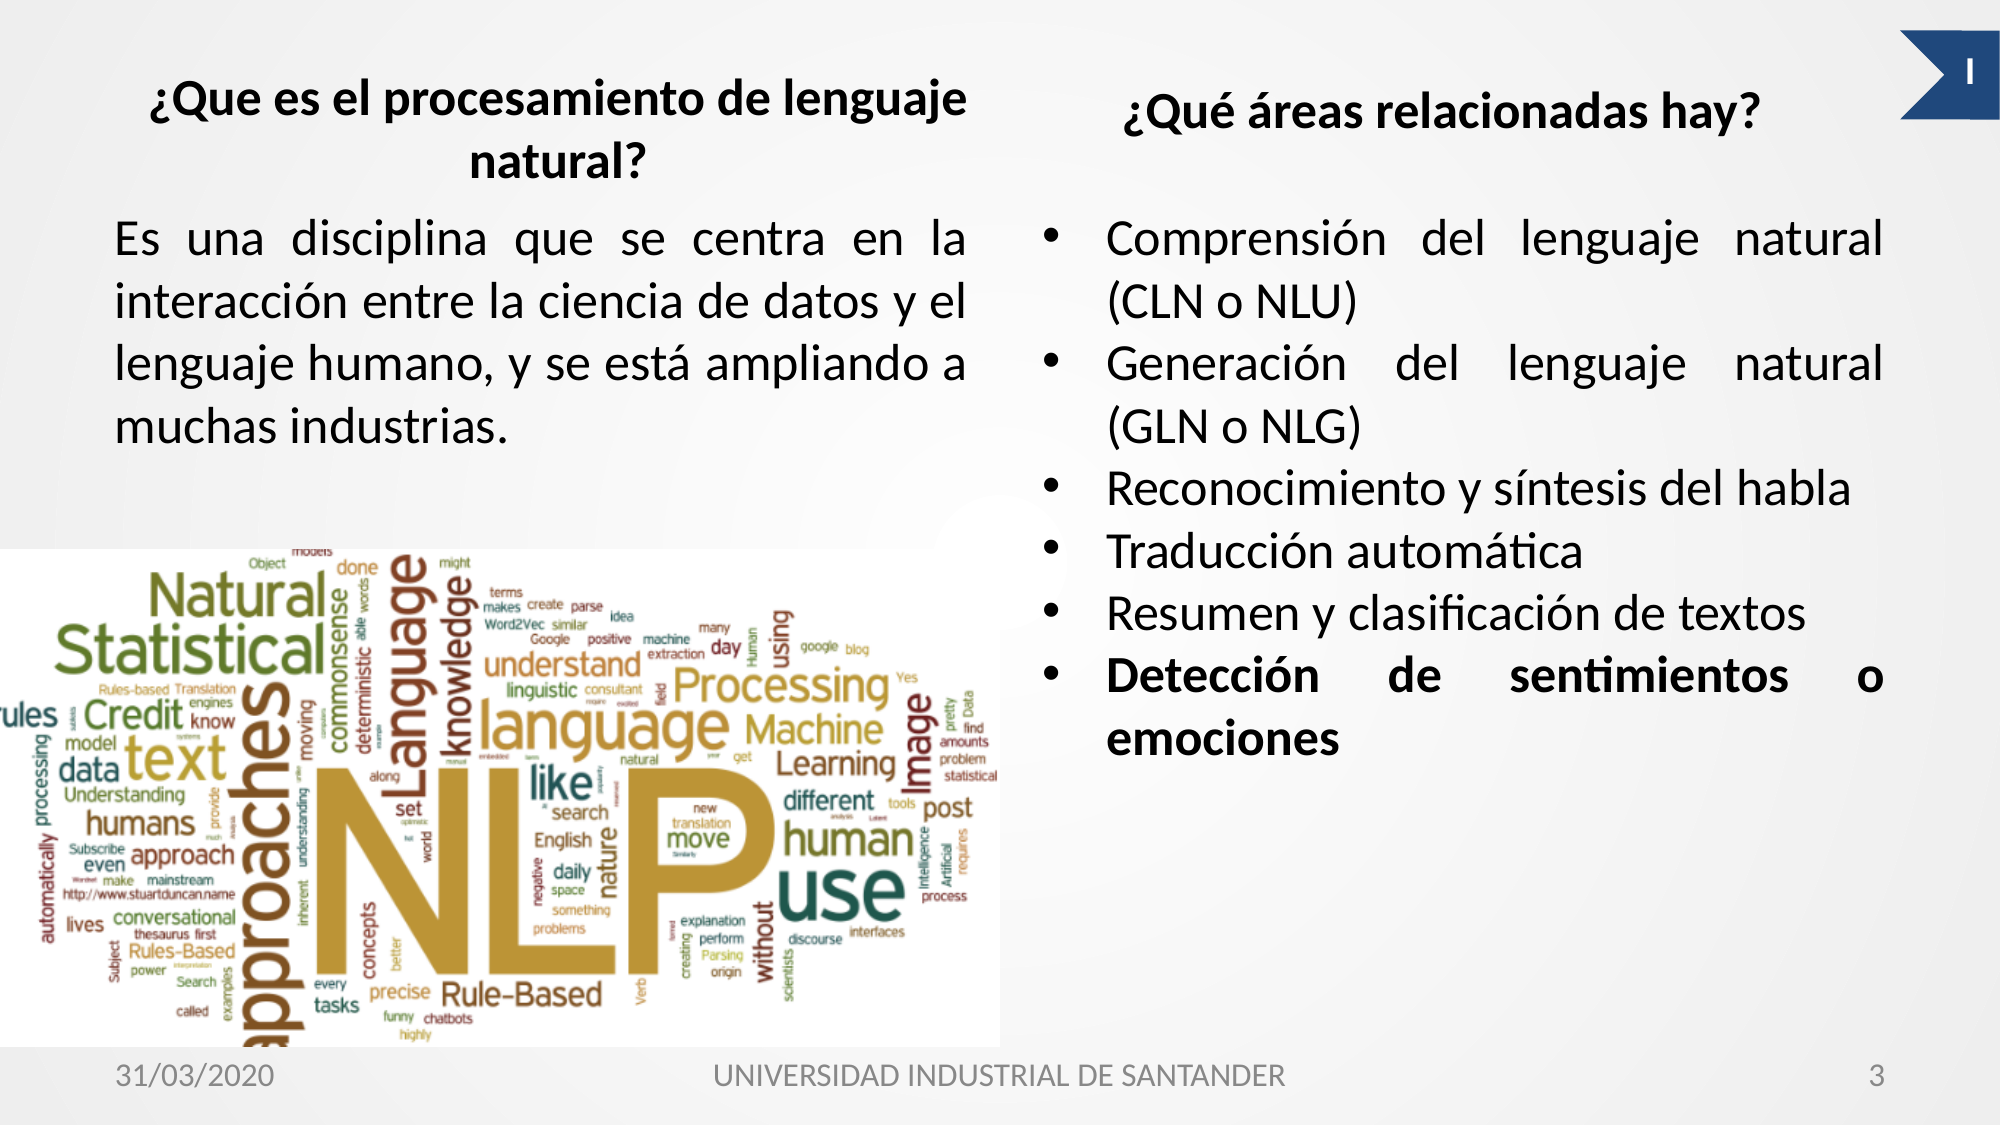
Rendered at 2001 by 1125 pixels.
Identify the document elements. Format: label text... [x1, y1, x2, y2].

slide_number ‹#› [1433, 1042, 1900, 1103]
text_box [1900, 79, 1940, 120]
list Es una disciplina que se centra en la interacción entre la ciencia de datos y el lenguaje humano, y se está ampliando a muchas industrias. [99, 196, 984, 501]
list ¿Qué áreas relacionadas hay? [999, 69, 1884, 175]
picture [0, 549, 1000, 1048]
list Comprensión del lenguaje natural (CLN o NLU) Generación del lenguaje natural (GLN o NLG) Reconocimiento y síntesis del habla Traducción automática Resumen y clasificación de textos Detección de sentimientos o emociones [1015, 196, 1900, 1005]
list ¿Que es el procesamiento de lenguaje natural? [116, 69, 1000, 197]
text_box I [1940, 30, 2000, 120]
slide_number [99, 1055, 567, 1103]
footer UNIVERSIDAD INDUSTRIAL DE SANTANDER [683, 1042, 1317, 1103]
text_box [1899, 30, 1940, 71]
